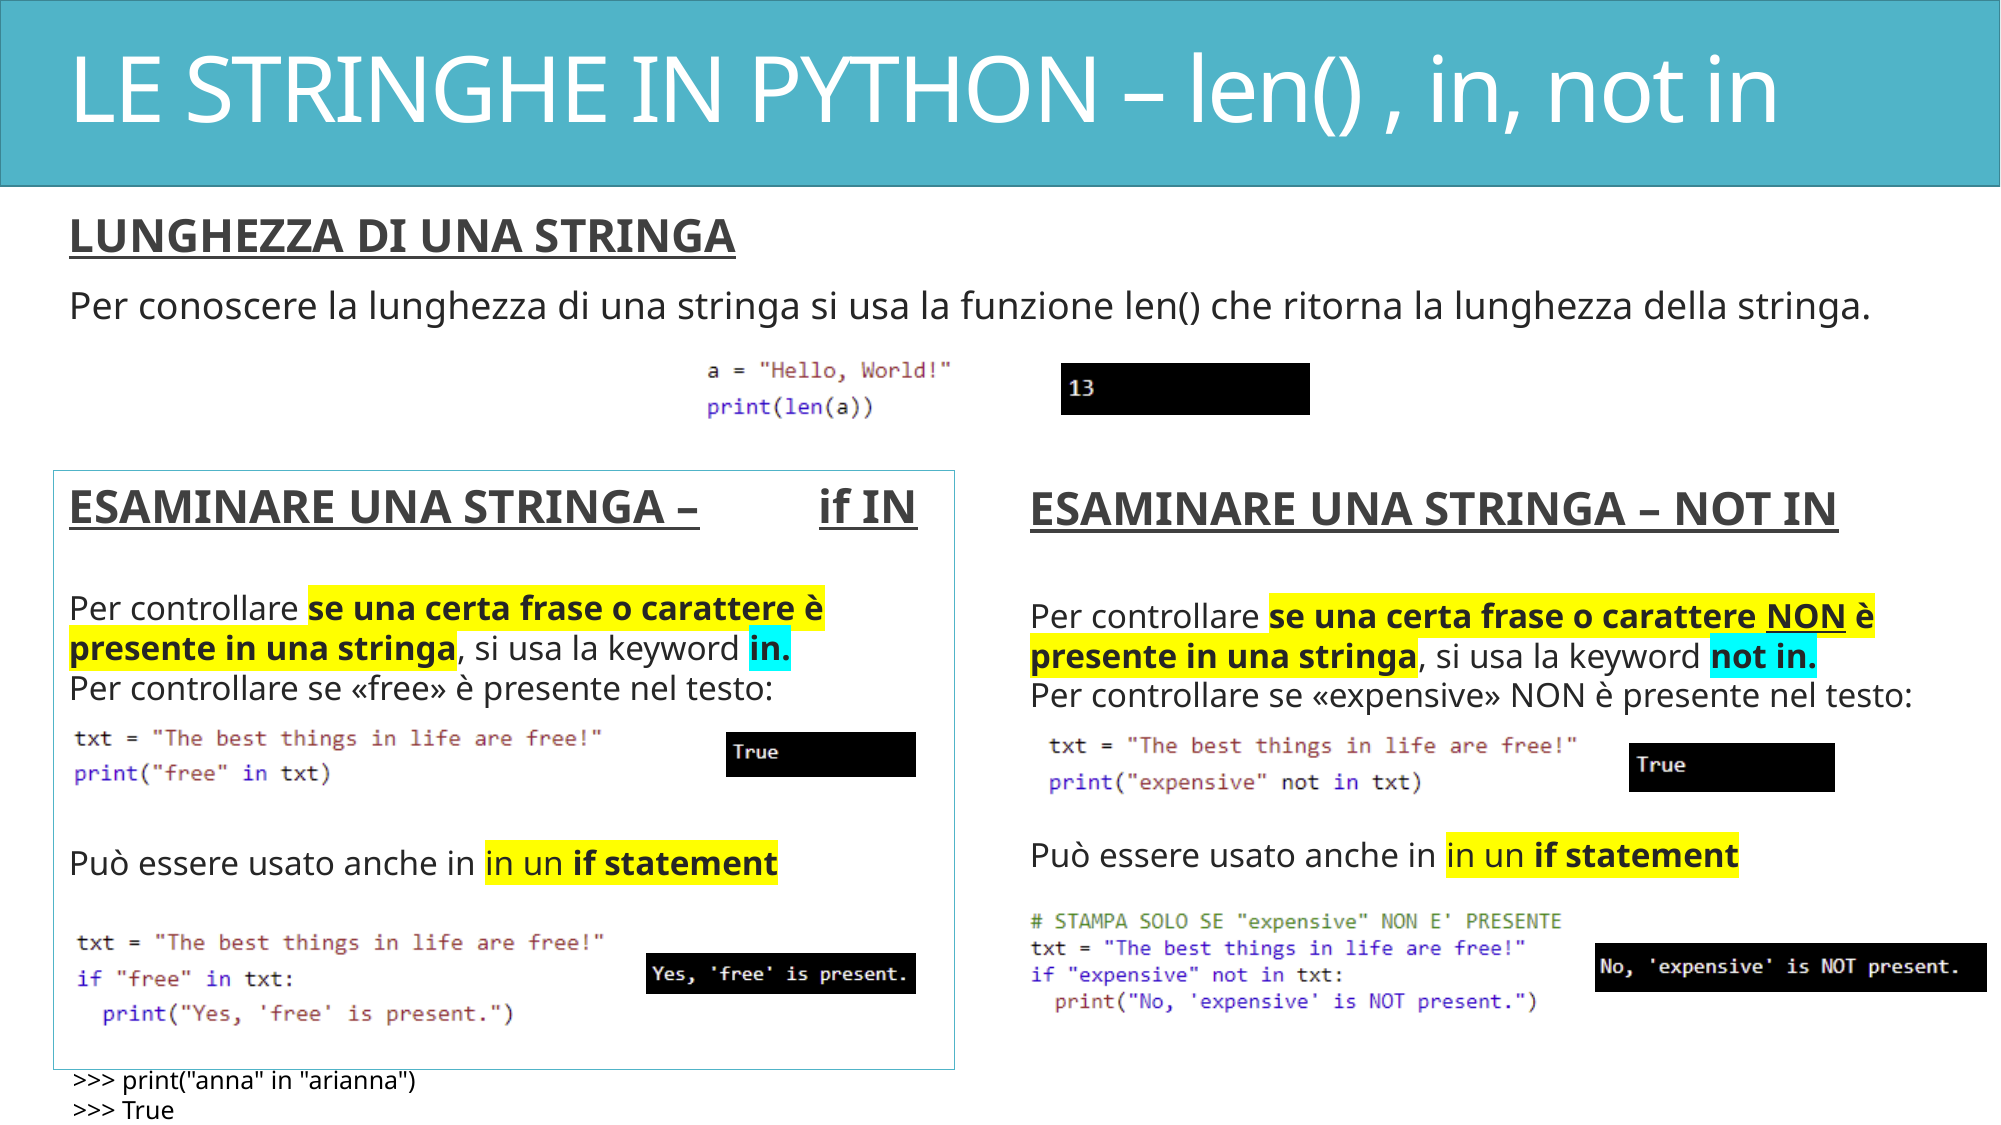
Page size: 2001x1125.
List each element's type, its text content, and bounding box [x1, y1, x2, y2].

picture [61, 719, 629, 795]
picture [725, 732, 917, 777]
text_box >>> print("anna" in "arianna") >>> True [58, 1056, 1060, 1125]
picture [1061, 362, 1311, 415]
picture [57, 916, 625, 1040]
picture [646, 953, 917, 995]
picture [1022, 902, 1987, 1032]
picture [693, 347, 1018, 430]
list Lunghezza di una stringa Per conoscere la lunghezza di una stringa si usa la funzione len() che ritorna la lunghezza della stringa. [53, 207, 1947, 453]
list ESAMINARE UNA STRINGA – NOT IN Per controllare se una certa frase o carattere NON è presente in una stringa, si usa la keyword not in. Per controllare se «expensive» NON è presente nel testo: Può essere usato anche in in un if statement [999, 472, 1947, 1072]
picture [1038, 720, 1835, 808]
list ESAMINARE UNA STRINGA – if IN Per controllare se una certa frase o carattere è presente in una stringa, si usa la keyword in. Per controllare se «free» è presente nel testo: Può essere usato anche in in un if statement [53, 470, 955, 1070]
title LE STRINGHE IN PYTHON – len() , in, not in [53, 19, 1949, 170]
